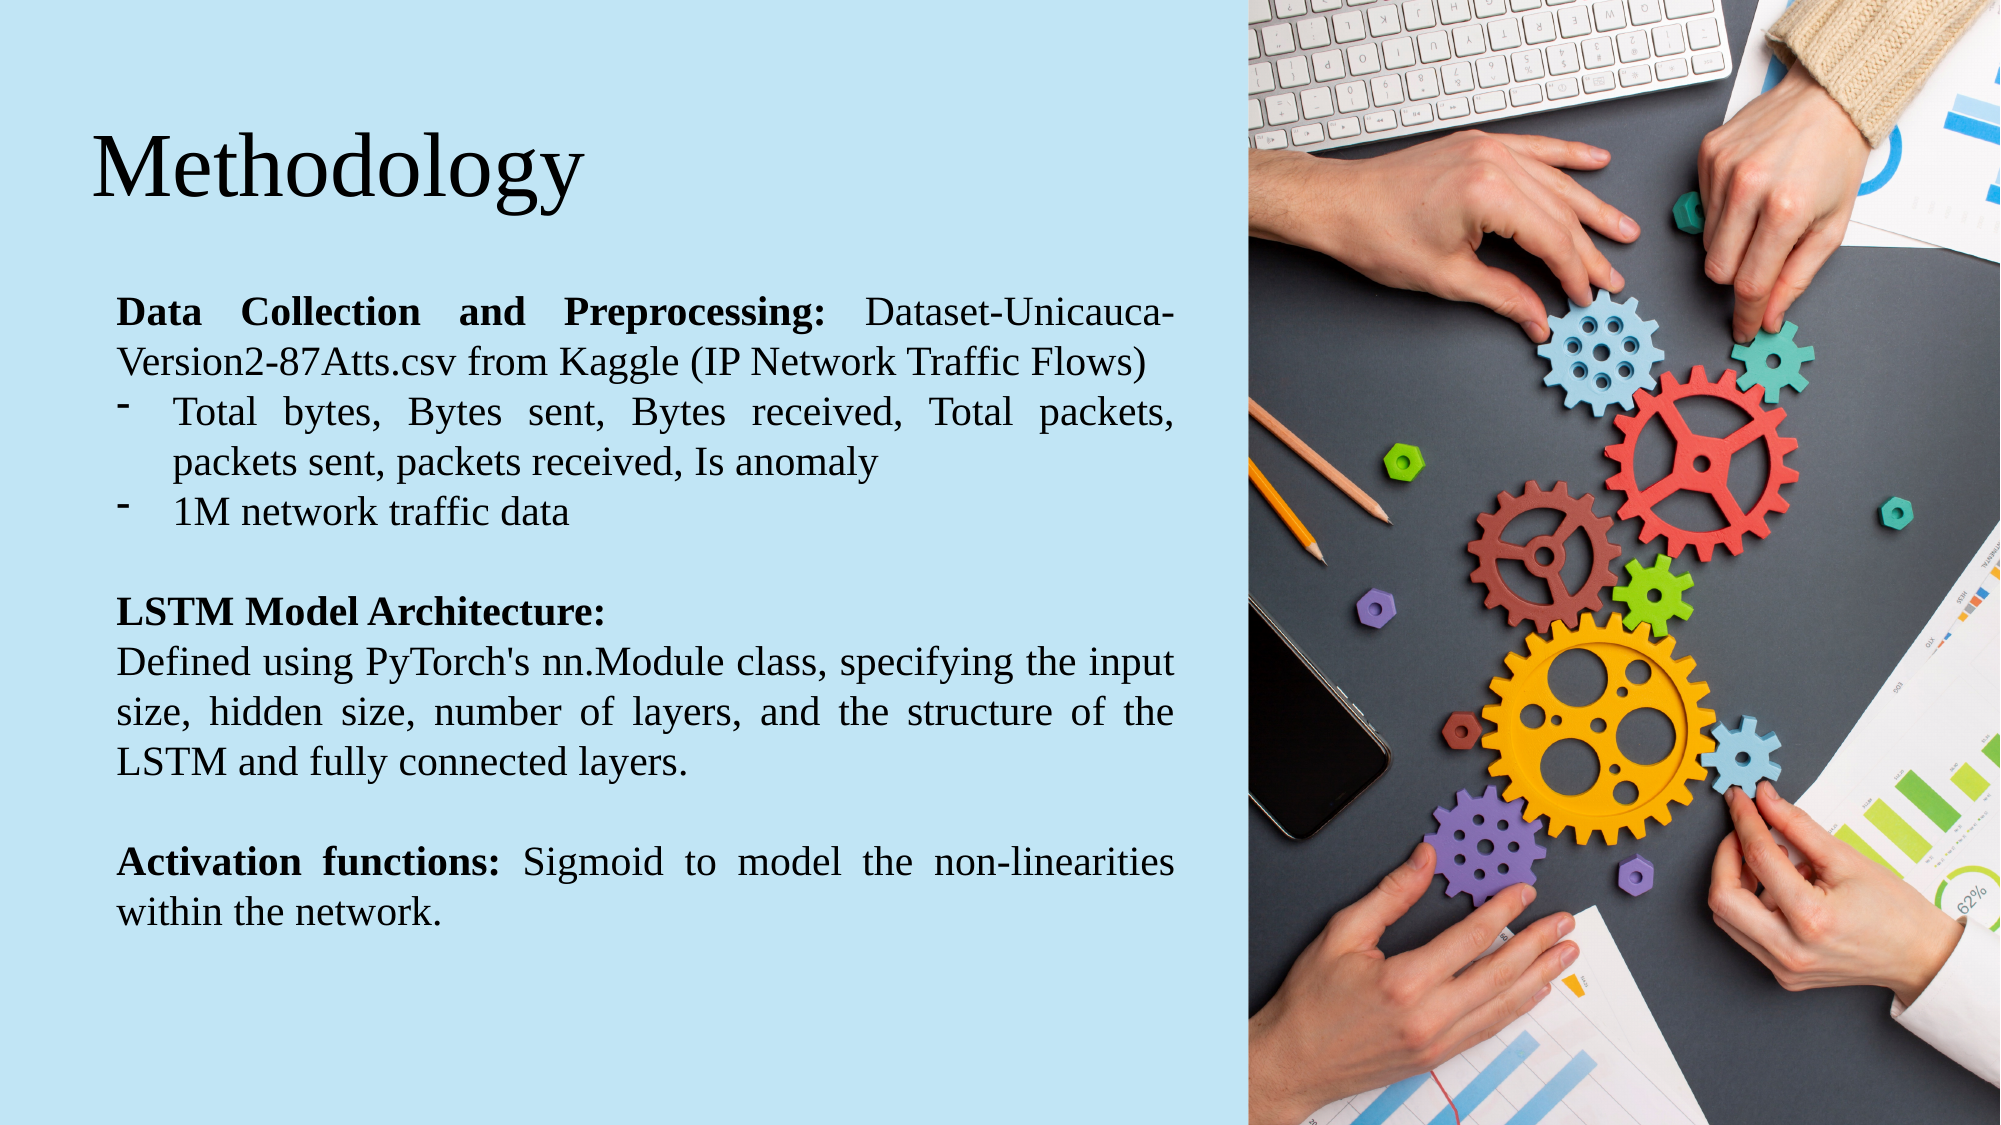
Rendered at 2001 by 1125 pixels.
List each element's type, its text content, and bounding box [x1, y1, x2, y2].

text_box Data Collection and Preprocessing: Dataset-Unicauca-Version2-87Atts.csv from Kaggle (IP Network Traffic Flows) Total bytes, Bytes sent, Bytes received, Total packets, packets sent, packets received, Is anomaly 1M network traffic data LSTM Model Architecture: Defined using PyTorch's nn.Module class, specifying the input size, hidden size, number of layers, and the structure of the LSTM and fully connected layers. Activation functions: Sigmoid to model the non-linearities within the network. [101, 276, 1191, 992]
text_box Methodology [76, 109, 1249, 244]
picture [1059, 1, 2000, 1125]
